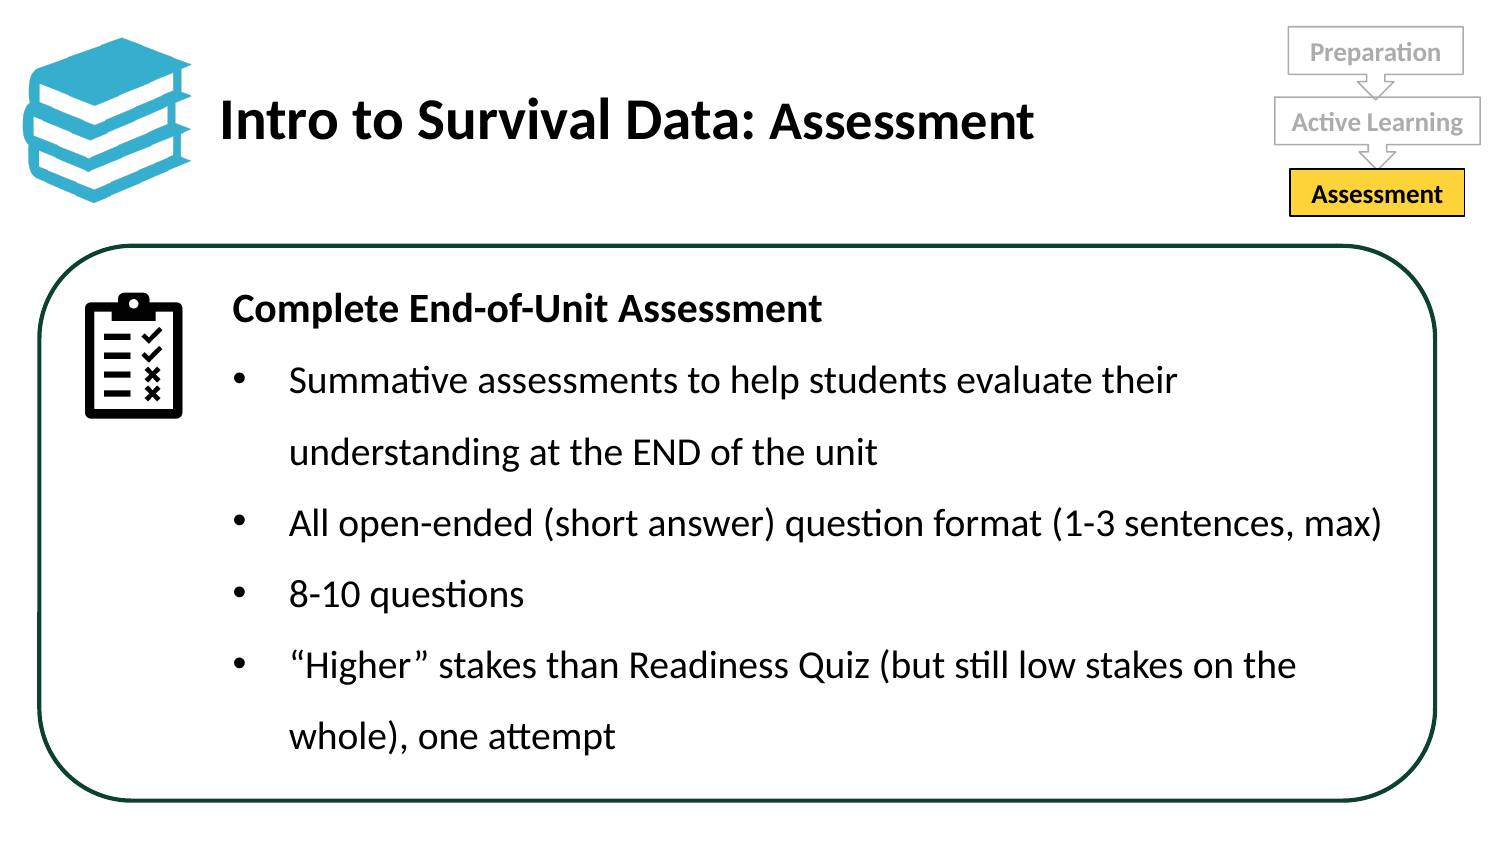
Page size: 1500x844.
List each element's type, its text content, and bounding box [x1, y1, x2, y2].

picture [12, 20, 202, 220]
picture [58, 280, 209, 431]
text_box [1274, 26, 1481, 217]
title Intro to Survival Data: Assessment [204, 72, 1269, 167]
text_box Complete End-of-Unit Assessment Summative assessments to help students evaluate their understanding at the END of the unit All open-ended (short answer) question format (1-3 sentences, max) 8-10 questions “Higher” stakes than Readiness Quiz (but still low stakes on the whole), one attempt [39, 245, 1436, 801]
